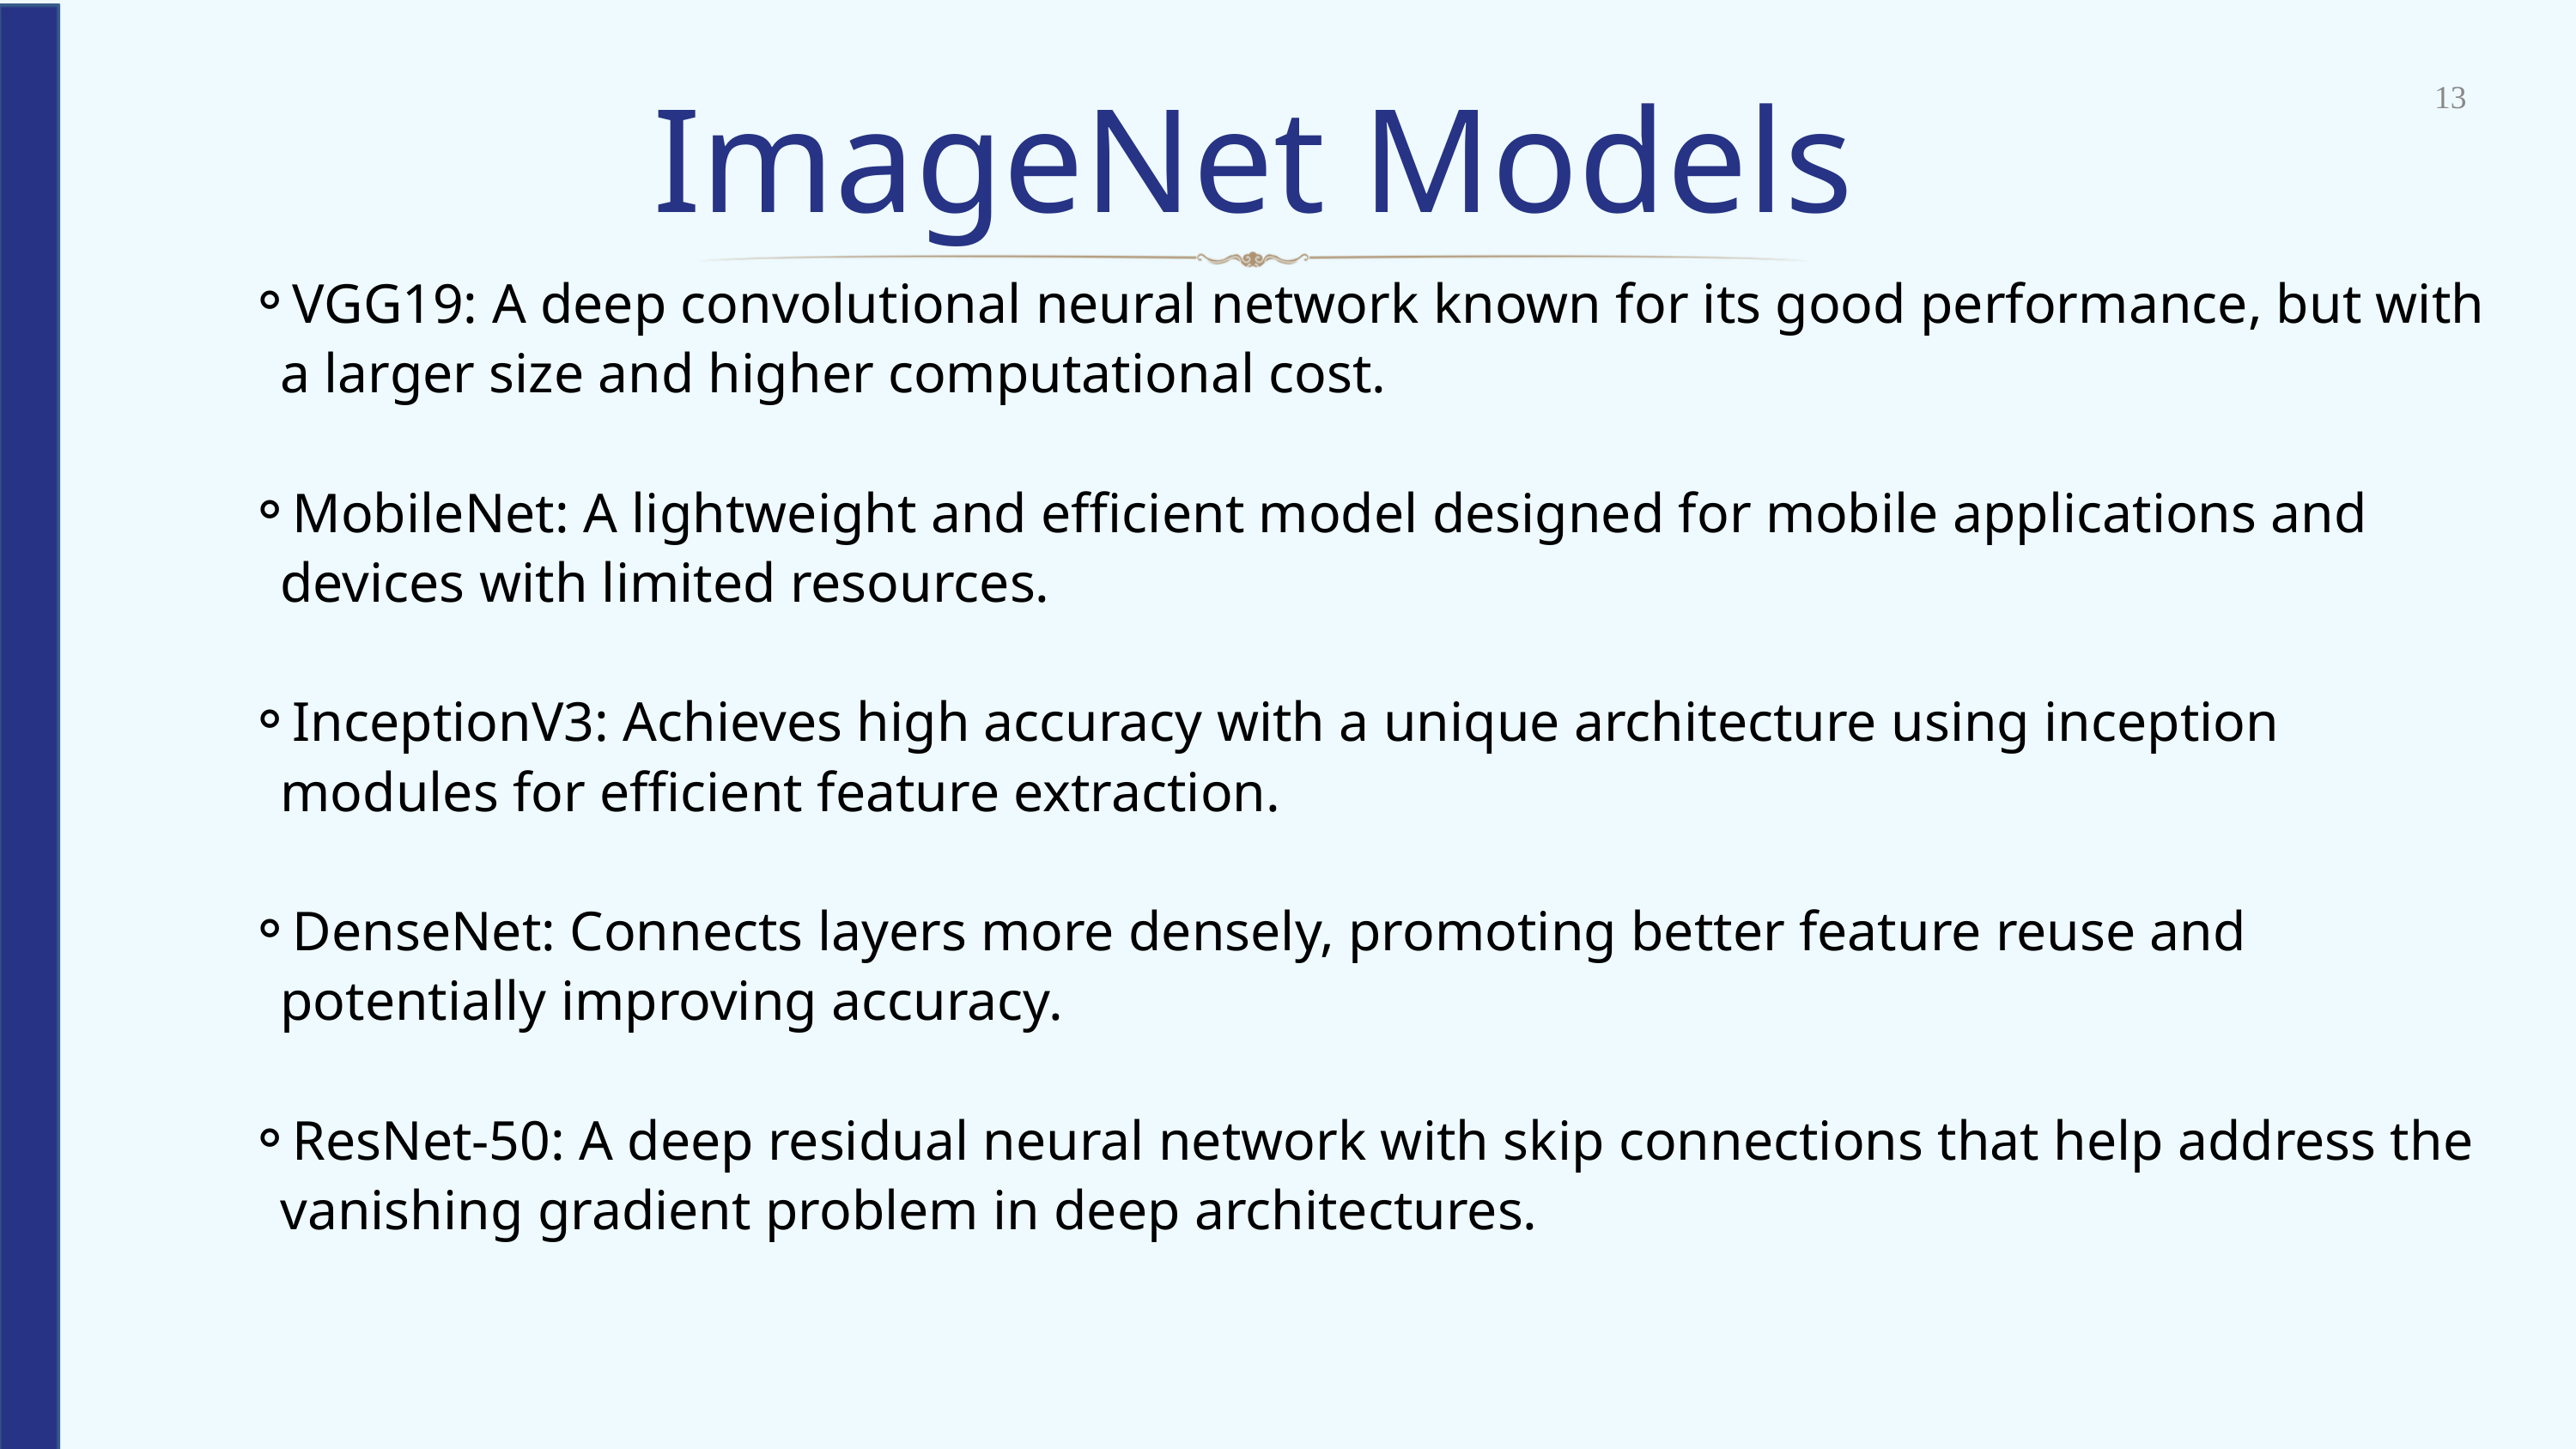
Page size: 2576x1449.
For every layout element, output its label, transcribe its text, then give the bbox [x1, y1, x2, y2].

text_box [0, 3, 61, 1449]
text_box 13 [2191, 76, 2467, 154]
text_box VGG19: A deep convolutional neural network known for its good performance, but with a larger size and higher computational cost. MobileNet: A lightweight and efficient model designed for mobile applications and devices with limited resources. InceptionV3: Achieves high accuracy with a unique architecture using inception modules for efficient feature extraction. DenseNet: Connects layers more densely, promoting better feature reuse and potentially improving accuracy. ResNet-50: A deep residual neural network with skip connections that help address the vanishing gradient problem in deep architectures. [182, 264, 2512, 1311]
text_box ImageNet Models [302, 34, 2205, 241]
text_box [697, 250, 1809, 269]
